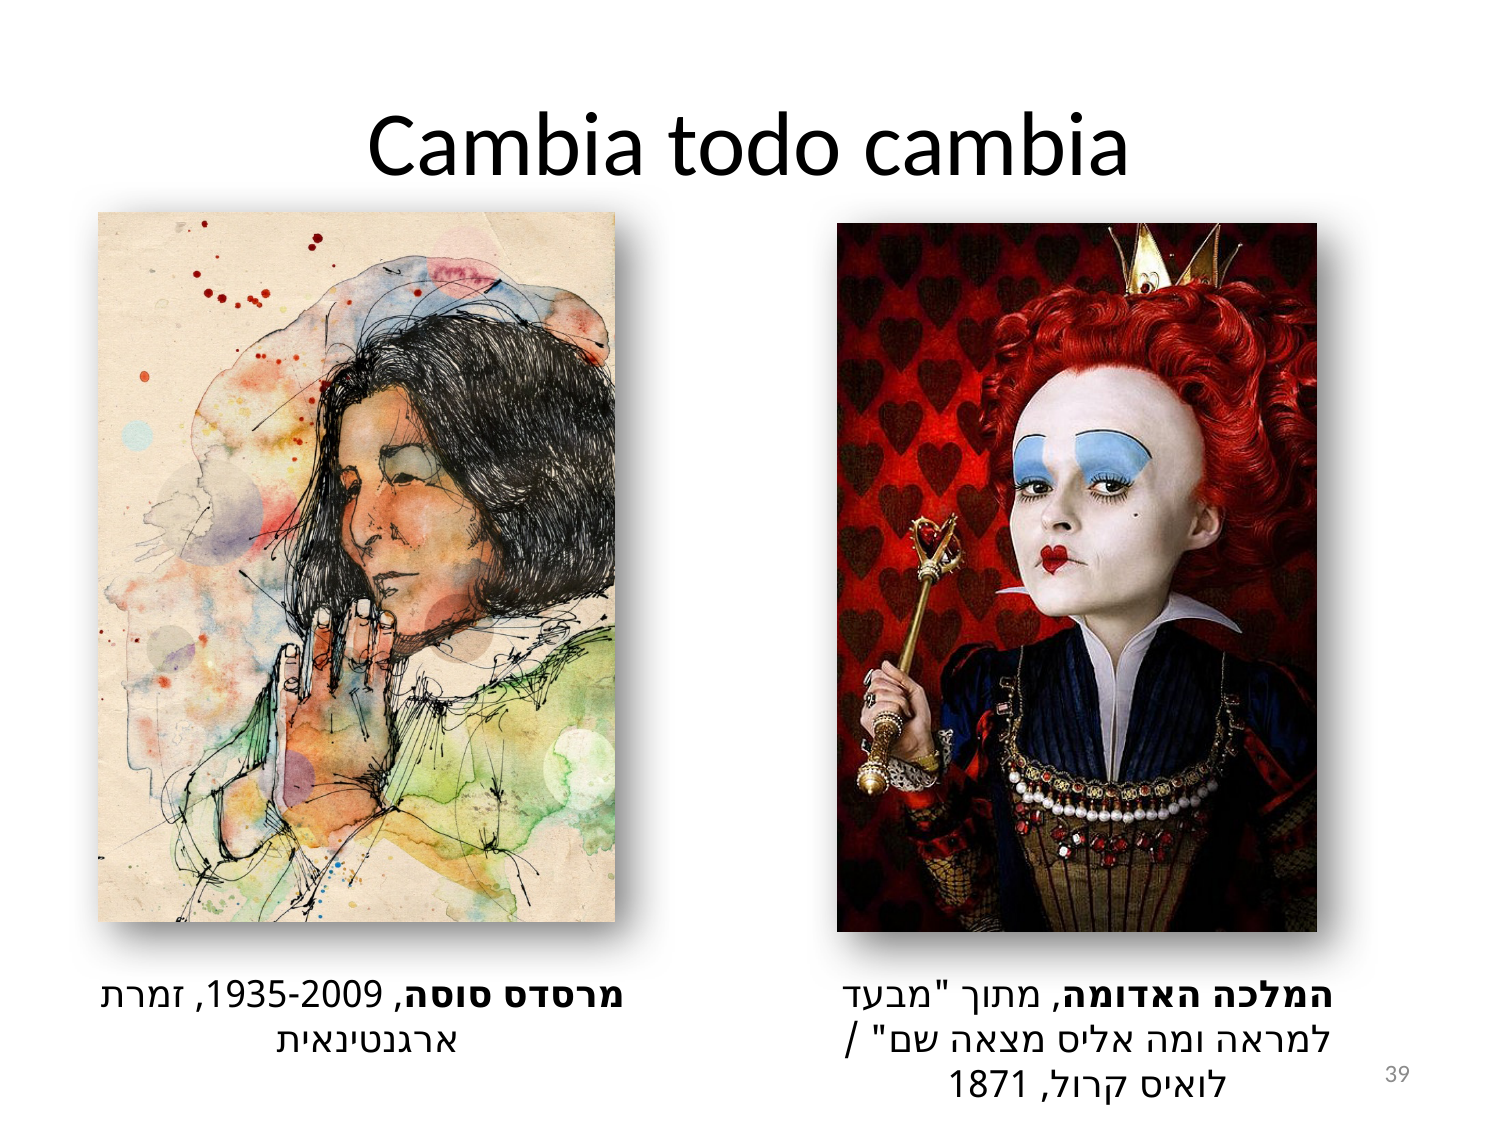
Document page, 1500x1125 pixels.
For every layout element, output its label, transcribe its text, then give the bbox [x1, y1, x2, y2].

slide_number 39 [1389, 1042, 1425, 1103]
picture [837, 222, 1317, 933]
picture [98, 212, 615, 922]
text_box מרסדס סוסה, 1935-2009, זמרת ארגנטינאית [62, 962, 664, 1068]
title Cambia todo cambia [75, 45, 1425, 233]
text_box המלכה האדומה, מתוך "מבעד למראה ומה אליס מצאה שם" / לואיס קרול, 1871 [787, 962, 1389, 1113]
